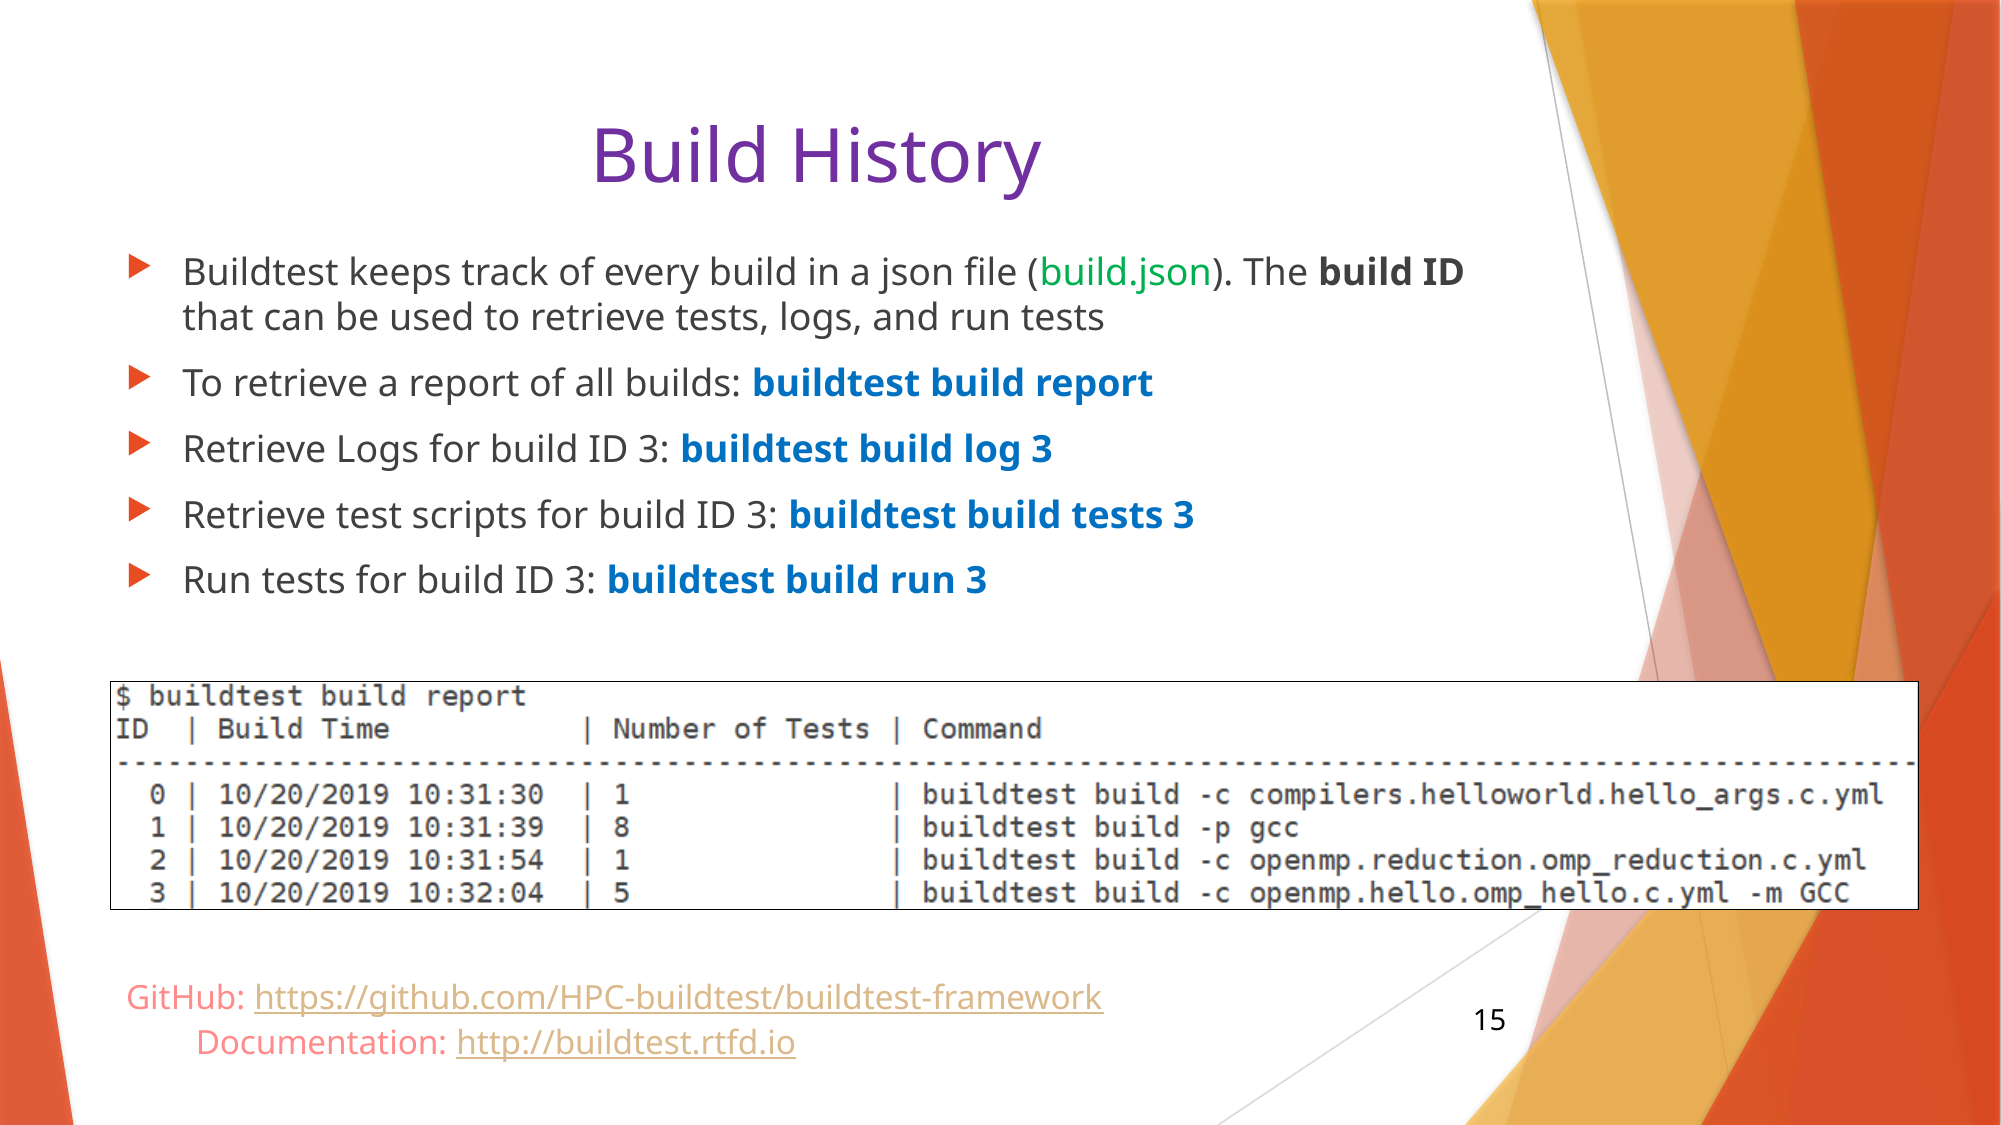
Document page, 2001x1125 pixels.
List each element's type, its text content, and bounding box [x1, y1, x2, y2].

footer GitHub: https://github.com/HPC-buildtest/buildtest-framework Documentation: http://buildtest.rtfd.io [111, 991, 1145, 1051]
picture [110, 681, 1919, 910]
slide_number 15 [1409, 991, 1522, 1051]
title Build History [111, 99, 1522, 209]
list Buildtest keeps track of every build in a json file (build.json). The build ID that can be used to retrieve tests, logs, and run tests To retrieve a report of all builds: buildtest build report Retrieve Logs for build ID 3: buildtest build log 3 Retrieve test scripts for build ID 3: buildtest build tests 3 Run tests for build ID 3: buildtest build run 3 [111, 240, 1522, 681]
